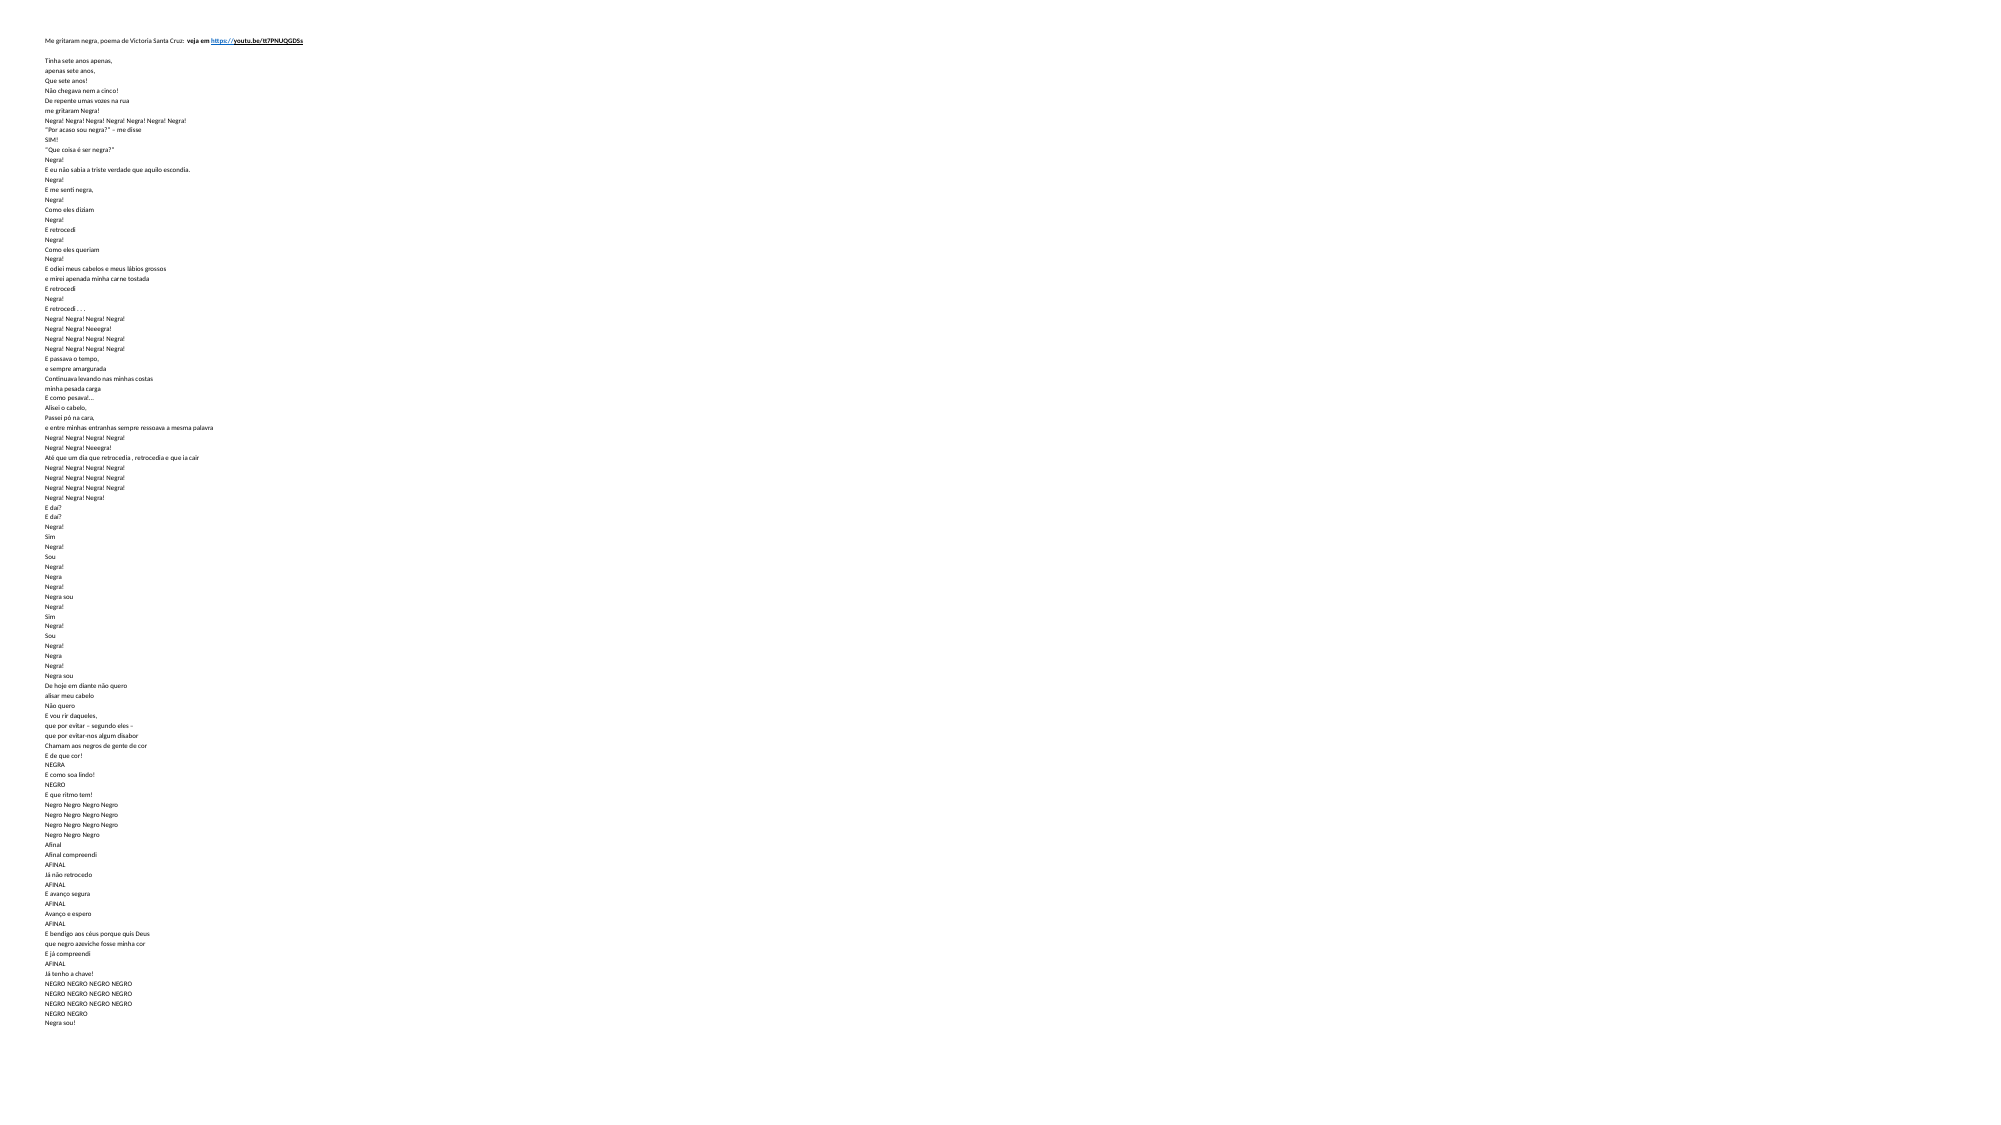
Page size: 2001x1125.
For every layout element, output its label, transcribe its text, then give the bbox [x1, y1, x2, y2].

list Me gritaram negra, poema de Victoria Santa Cruz: veja em https://youtu.be/tt7PNUQGDSs Tinha sete anos apenas, apenas sete anos, Que sete anos! Não chegava nem a cinco! De repente umas vozes na rua me gritaram Negra! Negra! Negra! Negra! Negra! Negra! Negra! Negra! “Por acaso sou negra?” – me disse SIM! “Que coisa é ser negra?” Negra! E eu não sabia a triste verdade que aquilo escondia. Negra! E me senti negra, Negra! Como eles diziam Negra! E retrocedi Negra! Como eles queriam Negra! E odiei meus cabelos e meus lábios grossos e mirei apenada minha carne tostada E retrocedi Negra! E retrocedi . . . Negra! Negra! Negra! Negra! Negra! Negra! Neeegra! Negra! Negra! Negra! Negra! Negra! Negra! Negra! Negra! E passava o tempo, e sempre amargurada Continuava levando nas minhas costas minha pesada carga E como pesava!… Alisei o cabelo, Passei pó na cara, e entre minhas entranhas sempre ressoava a mesma palavra Negra! Negra! Negra! Negra! Negra! Negra! Neeegra! Até que um dia que retrocedia , retrocedia e que ia cair Negra! Negra! Negra! Negra! Negra! Negra! Negra! Negra! Negra! Negra! Negra! Negra! Negra! Negra! Negra! E daí? E daí? Negra! Sim Negra! Sou Negra! Negra Negra! Negra sou Negra! Sim Negra! Sou Negra! Negra Negra! Negra sou De hoje em diante não quero alisar meu cabelo Não quero E vou rir daqueles, que por evitar – segundo eles – que por evitar-nos algum disabor Chamam aos negros de gente de cor E de que cor! NEGRA E como soa lindo! NEGRO E que ritmo tem! Negro Negro Negro Negro Negro Negro Negro Negro Negro Negro Negro Negro Negro Negro Negro Afinal Afinal compreendi AFINAL Já não retrocedo AFINAL E avanço segura AFINAL Avanço e espero AFINAL E bendigo aos céus porque quis Deus que negro azeviche fosse minha cor E já compreendi AFINAL Já tenho a chave! NEGRO NEGRO NEGRO NEGRO NEGRO NEGRO NEGRO NEGRO NEGRO NEGRO NEGRO NEGRO NEGRO NEGRO Negra sou! [30, 30, 1978, 1103]
